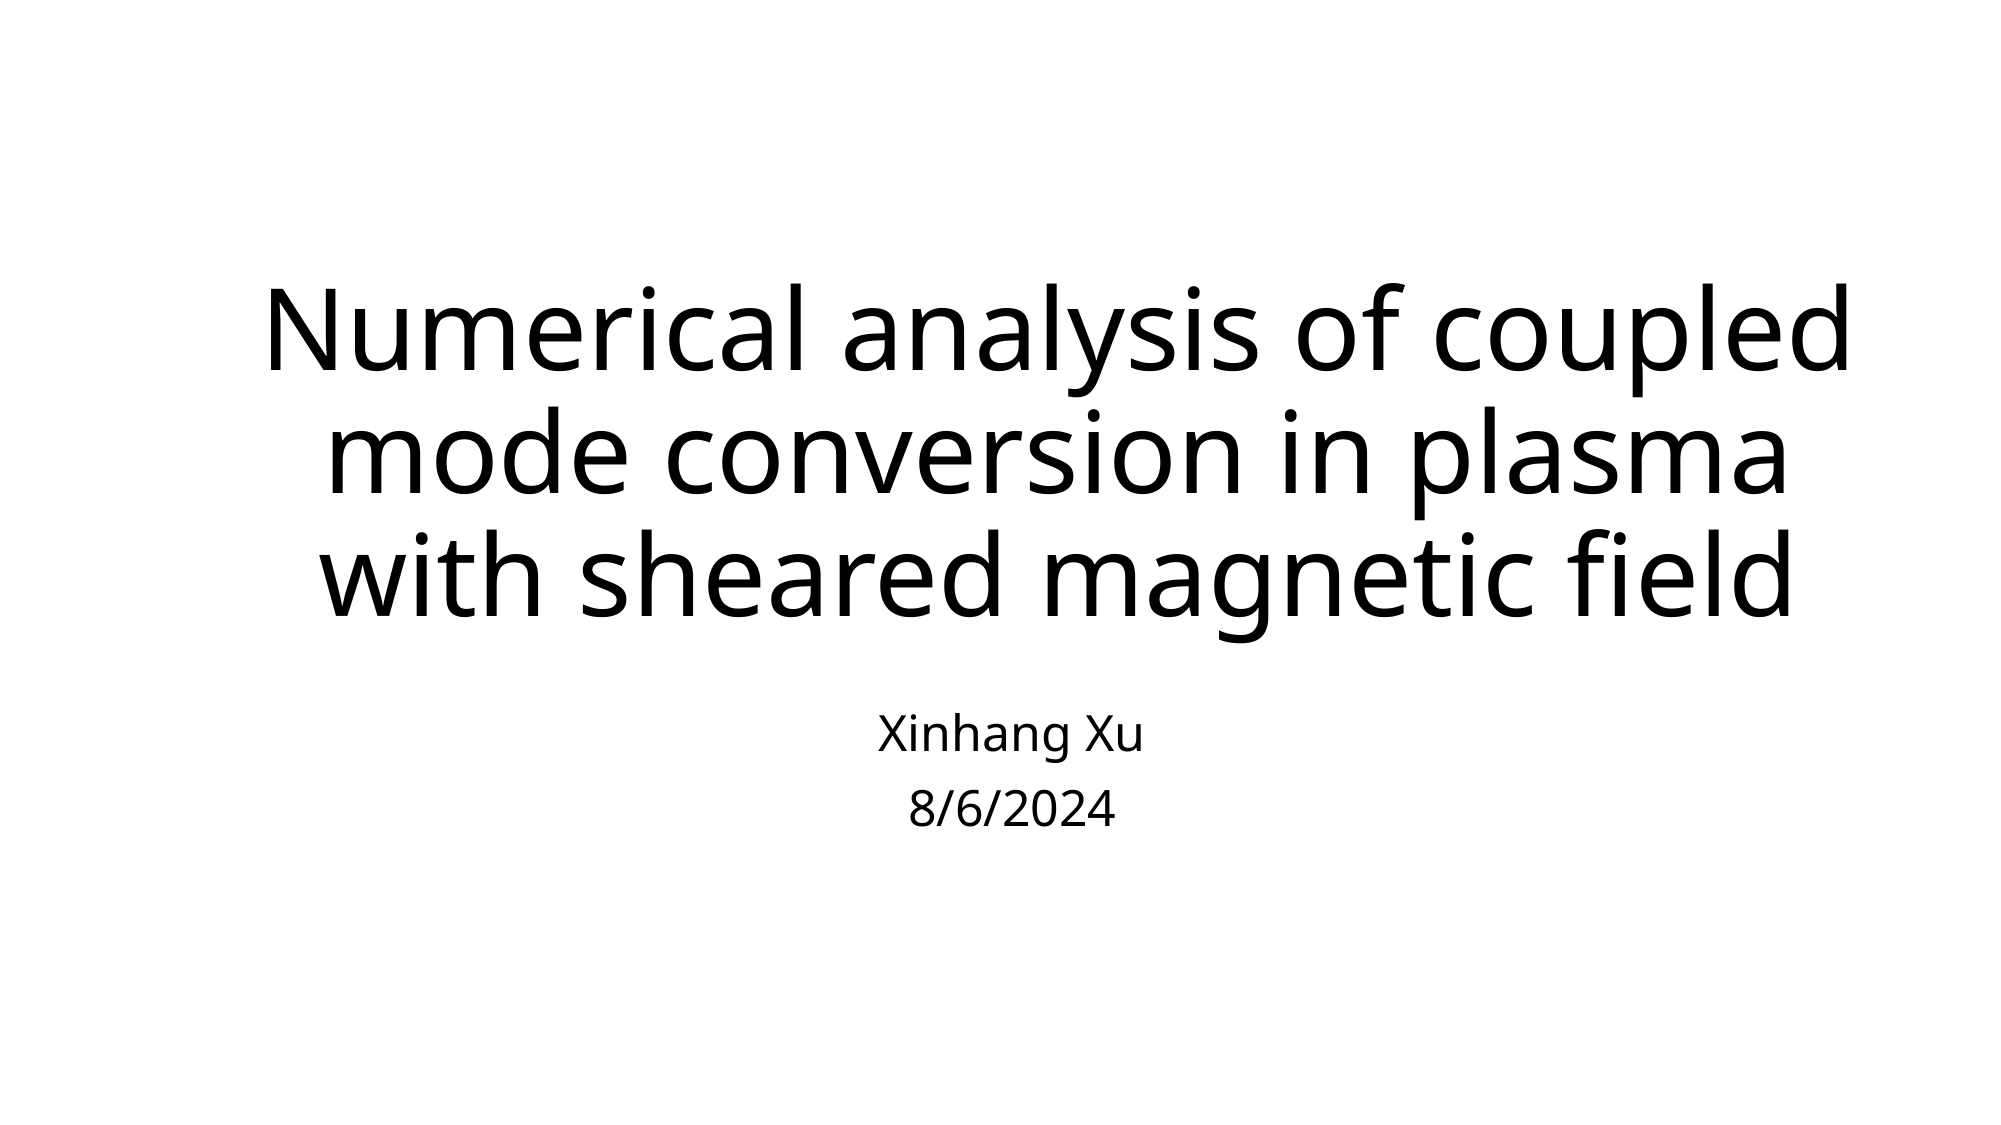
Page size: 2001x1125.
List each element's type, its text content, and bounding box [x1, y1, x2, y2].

subtitle Xinhang Xu 8/6/2024 [262, 700, 1763, 973]
title Numerical analysis of coupled mode conversion in plasma with sheared magnetic field [240, 256, 1878, 649]
